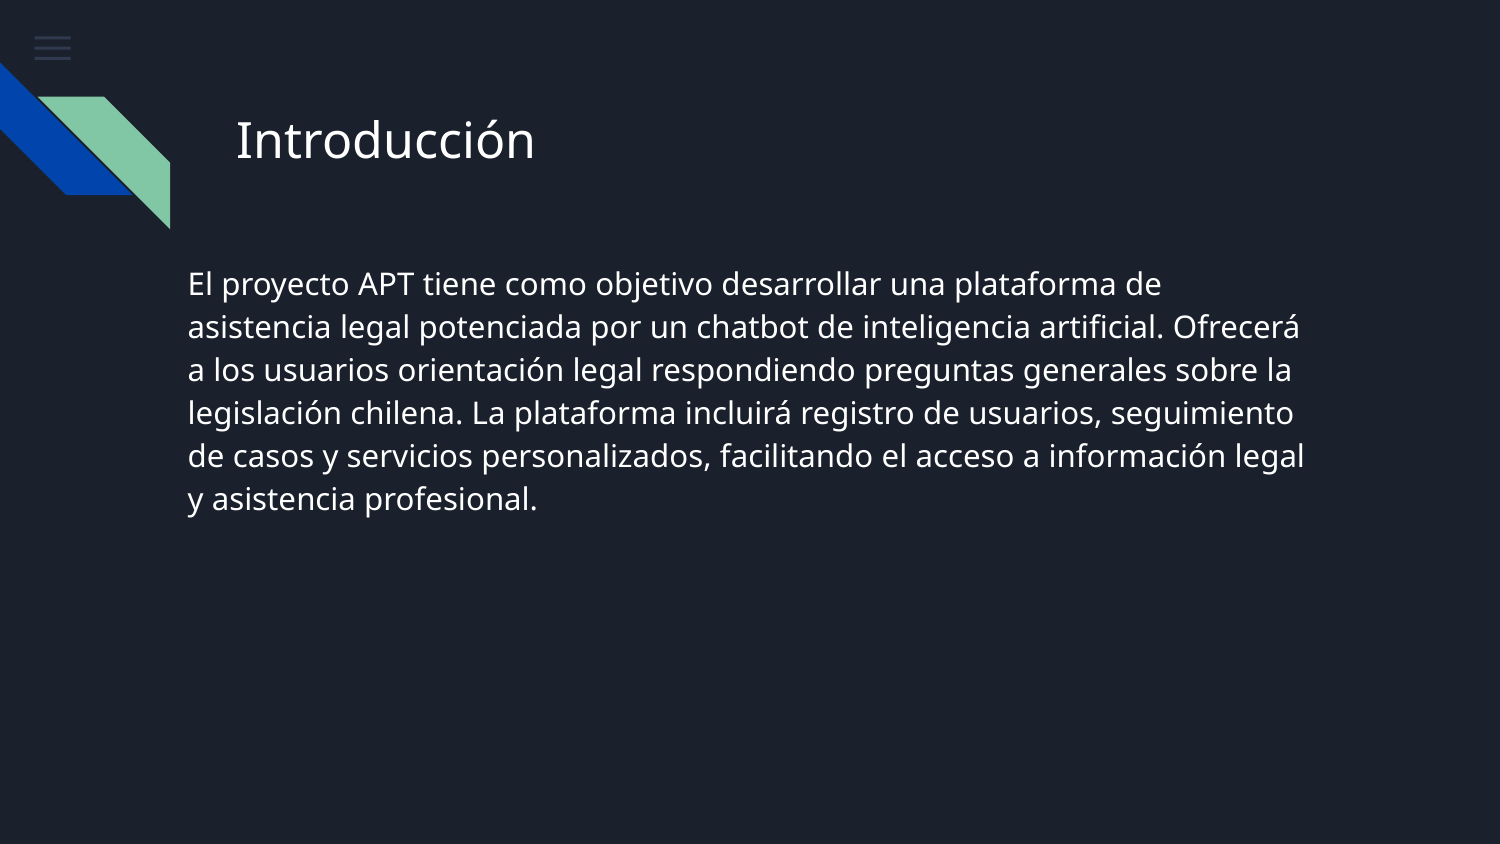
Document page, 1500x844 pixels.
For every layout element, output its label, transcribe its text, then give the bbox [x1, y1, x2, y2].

title Introducción [221, 93, 1377, 244]
list El proyecto APT tiene como objetivo desarrollar una plataforma de asistencia legal potenciada por un chatbot de inteligencia artificial. Ofrecerá a los usuarios orientación legal respondiendo preguntas generales sobre la legislación chilena. La plataforma incluirá registro de usuarios, seguimiento de casos y servicios personalizados, facilitando el acceso a información legal y asistencia profesional. [172, 243, 1328, 722]
